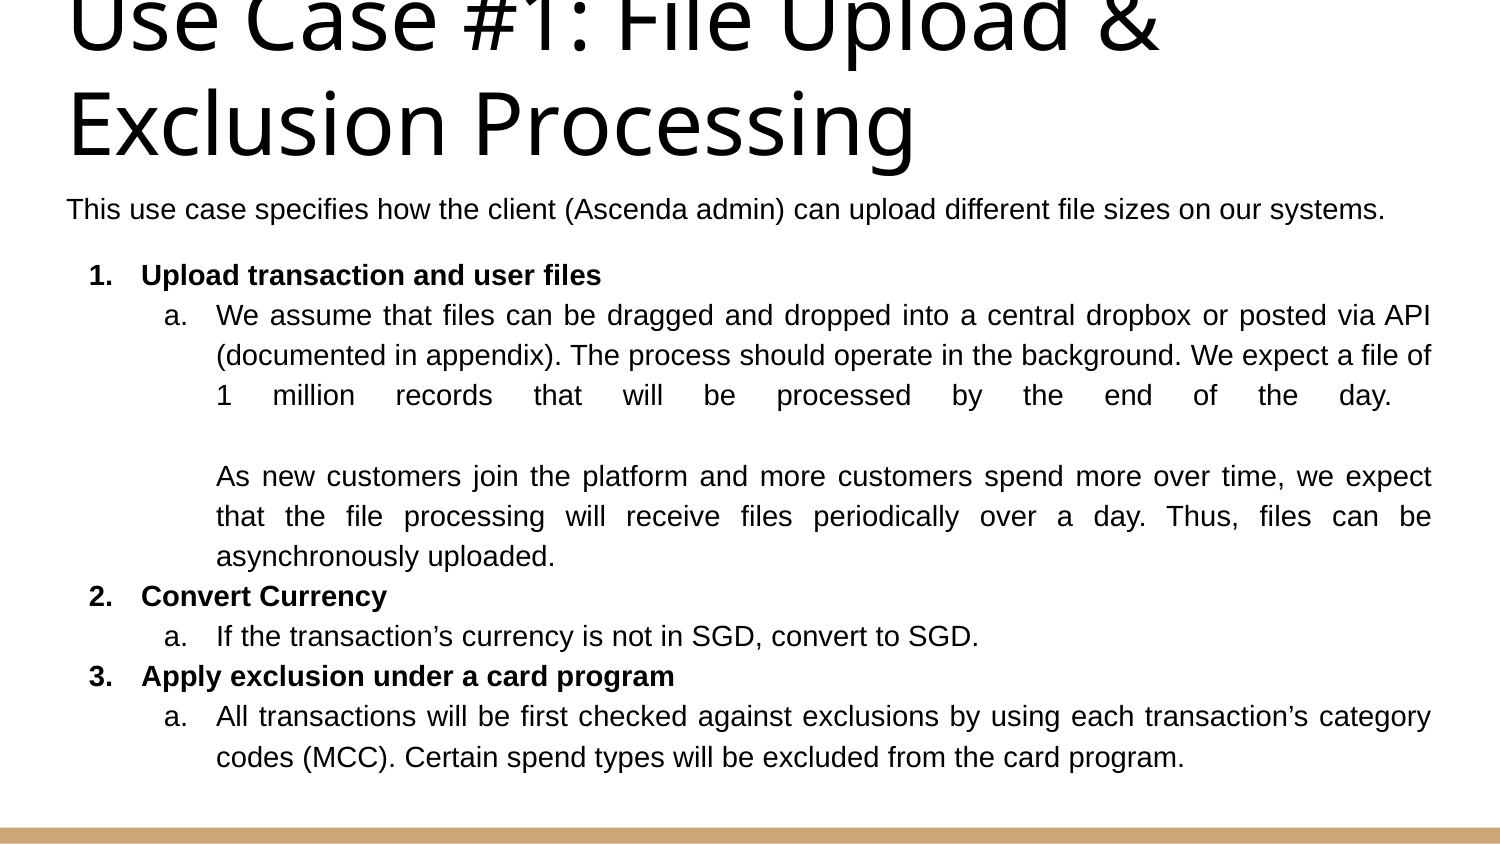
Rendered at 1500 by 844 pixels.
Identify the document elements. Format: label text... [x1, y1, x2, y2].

list This use case specifies how the client (Ascenda admin) can upload different file sizes on our systems. Upload transaction and user files We assume that files can be dragged and dropped into a central dropbox or posted via API (documented in appendix). The process should operate in the background. We expect a file of 1 million records that will be processed by the end of the day. As new customers join the platform and more customers spend more over time, we expect that the file processing will receive files periodically over a day. Thus, files can be asynchronously uploaded. Convert Currency If the transaction’s currency is not in SGD, convert to SGD. Apply exclusion under a card program All transactions will be first checked against exclusions by using each transaction’s category codes (MCC). Certain spend types will be excluded from the card program. [51, 170, 1449, 721]
title Use Case #1: File Upload & Exclusion Processing [51, 51, 1449, 170]
